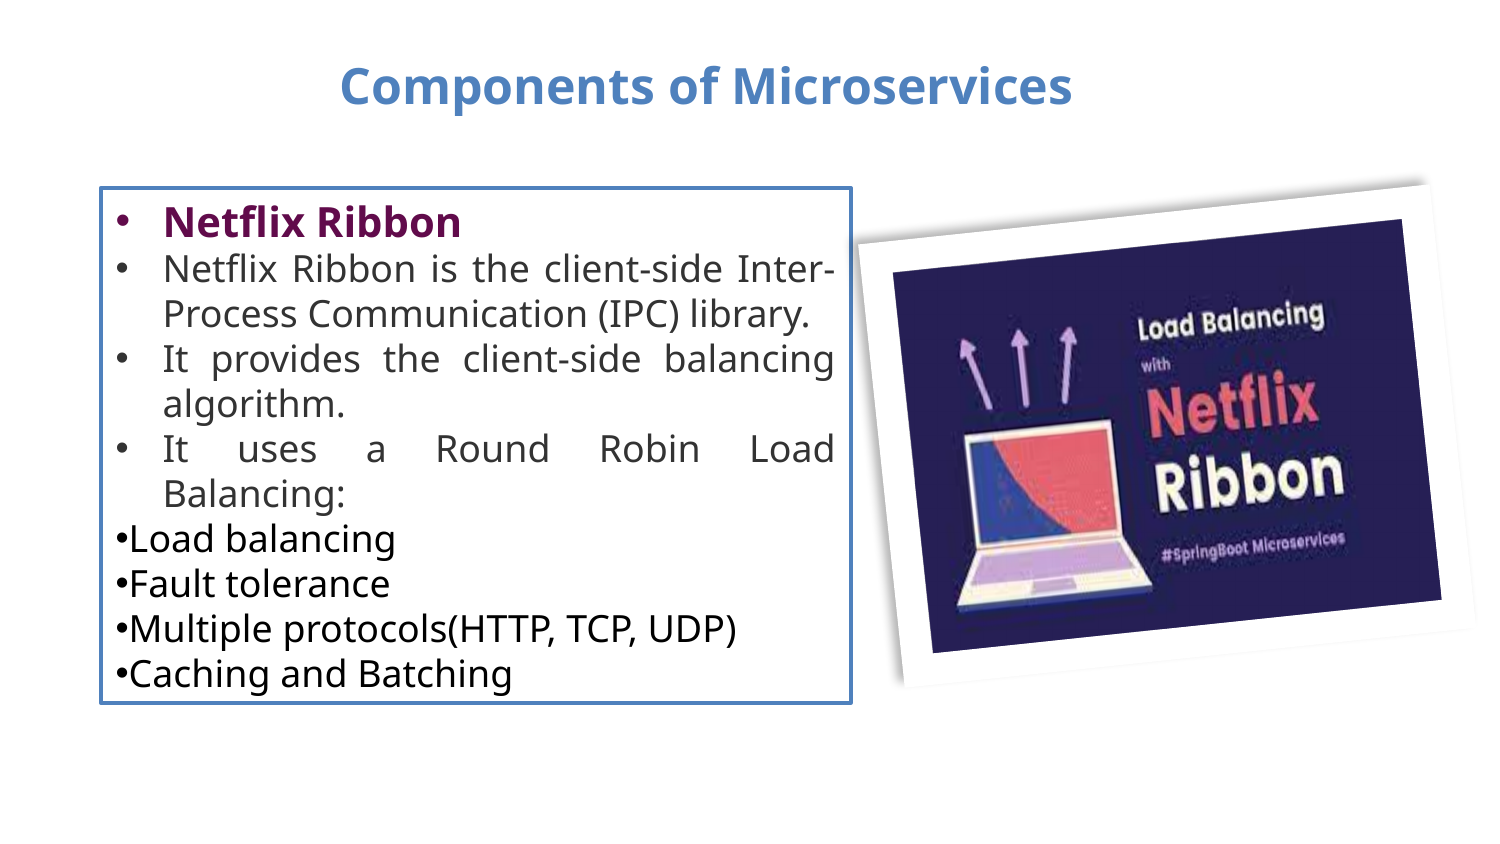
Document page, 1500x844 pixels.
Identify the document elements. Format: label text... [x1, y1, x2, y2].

text_box Components of Microservices [288, 46, 1124, 122]
text_box Netflix Ribbon Netflix Ribbon is the client-side Inter-Process Communication (IPC) library. It provides the client-side balancing algorithm. It uses a Round Robin Load Balancing: Load balancing Fault tolerance Multiple protocols(HTTP, TCP, UDP) Caching and Batching [99, 186, 853, 705]
picture [893, 220, 1441, 653]
